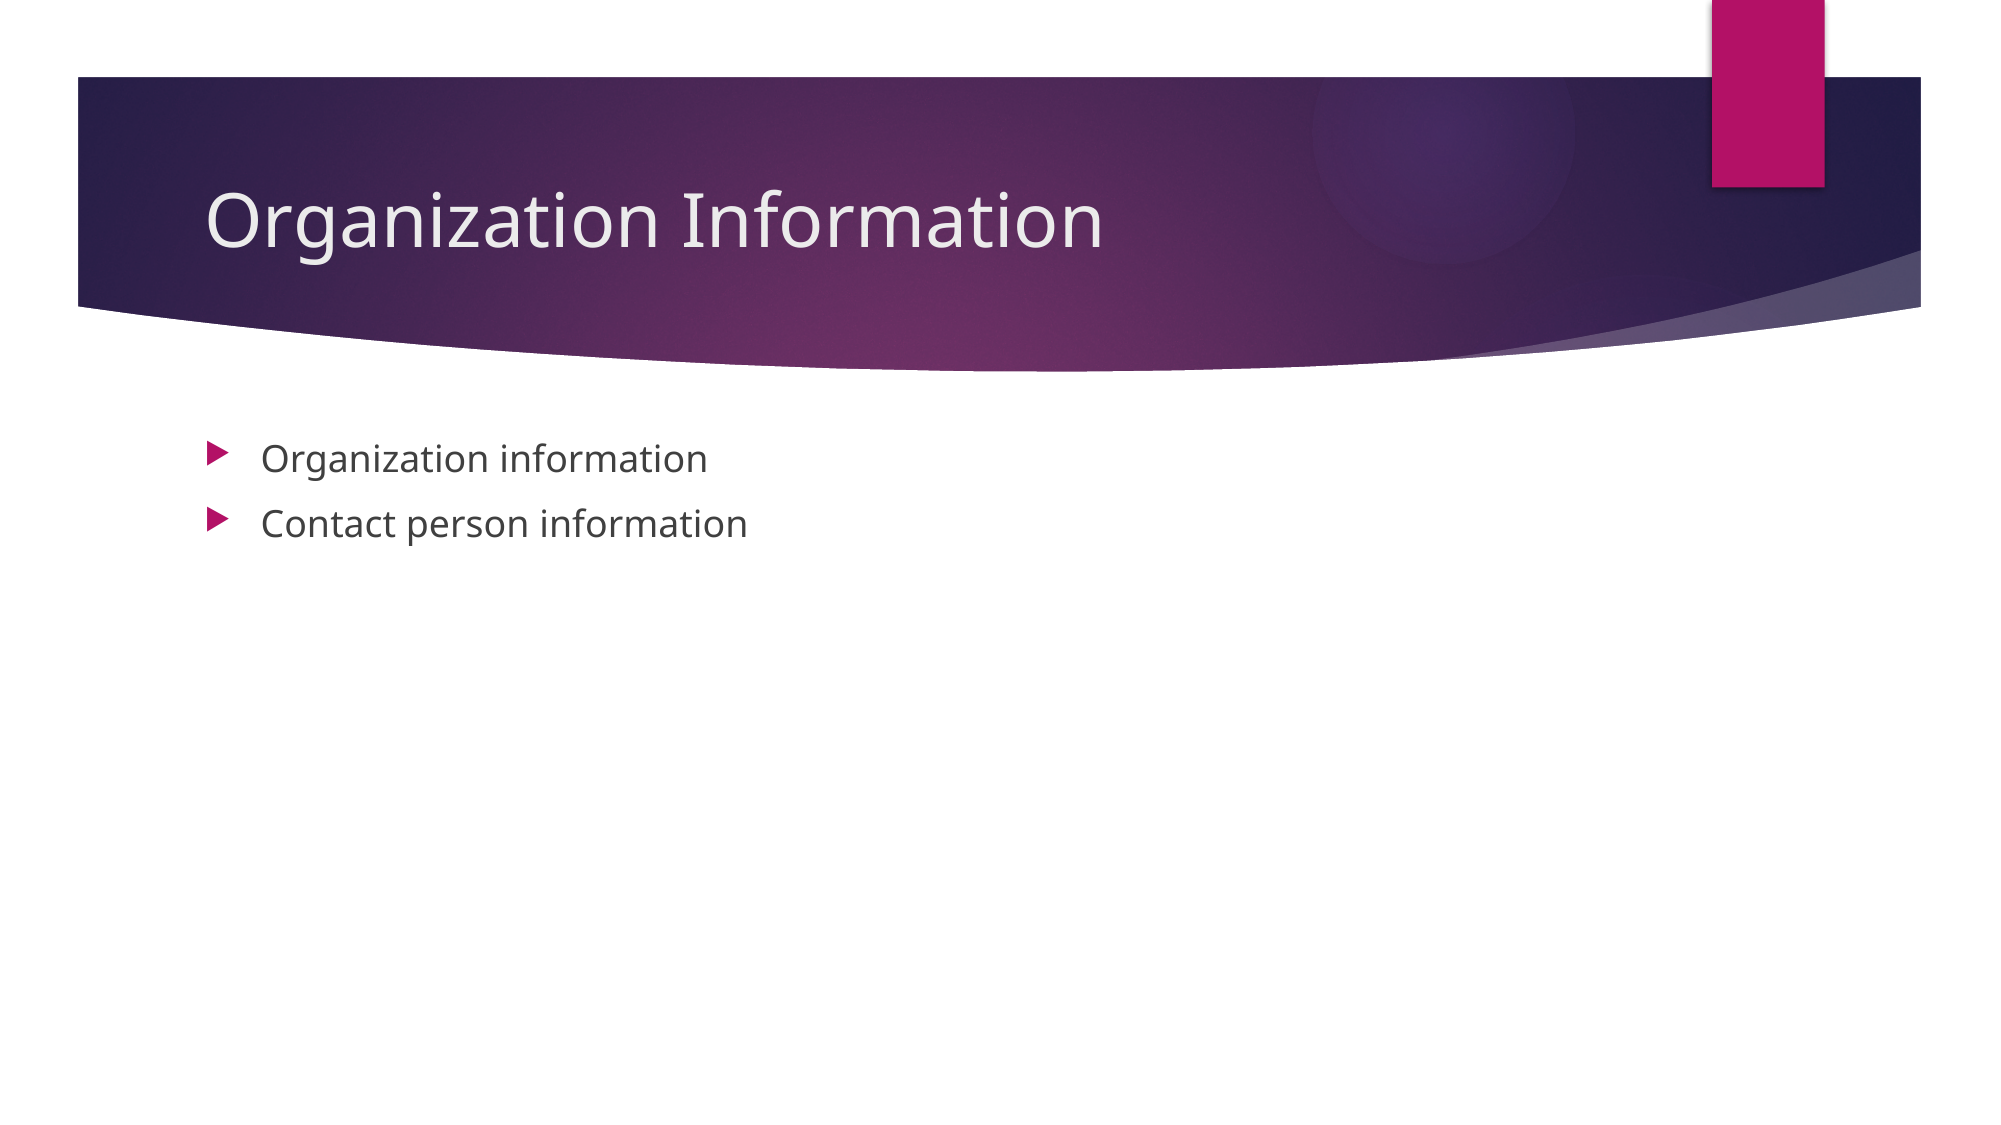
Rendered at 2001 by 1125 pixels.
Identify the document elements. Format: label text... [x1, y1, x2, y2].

title Organization Information [189, 159, 1627, 276]
list Organization information Contact person information [189, 427, 1638, 988]
